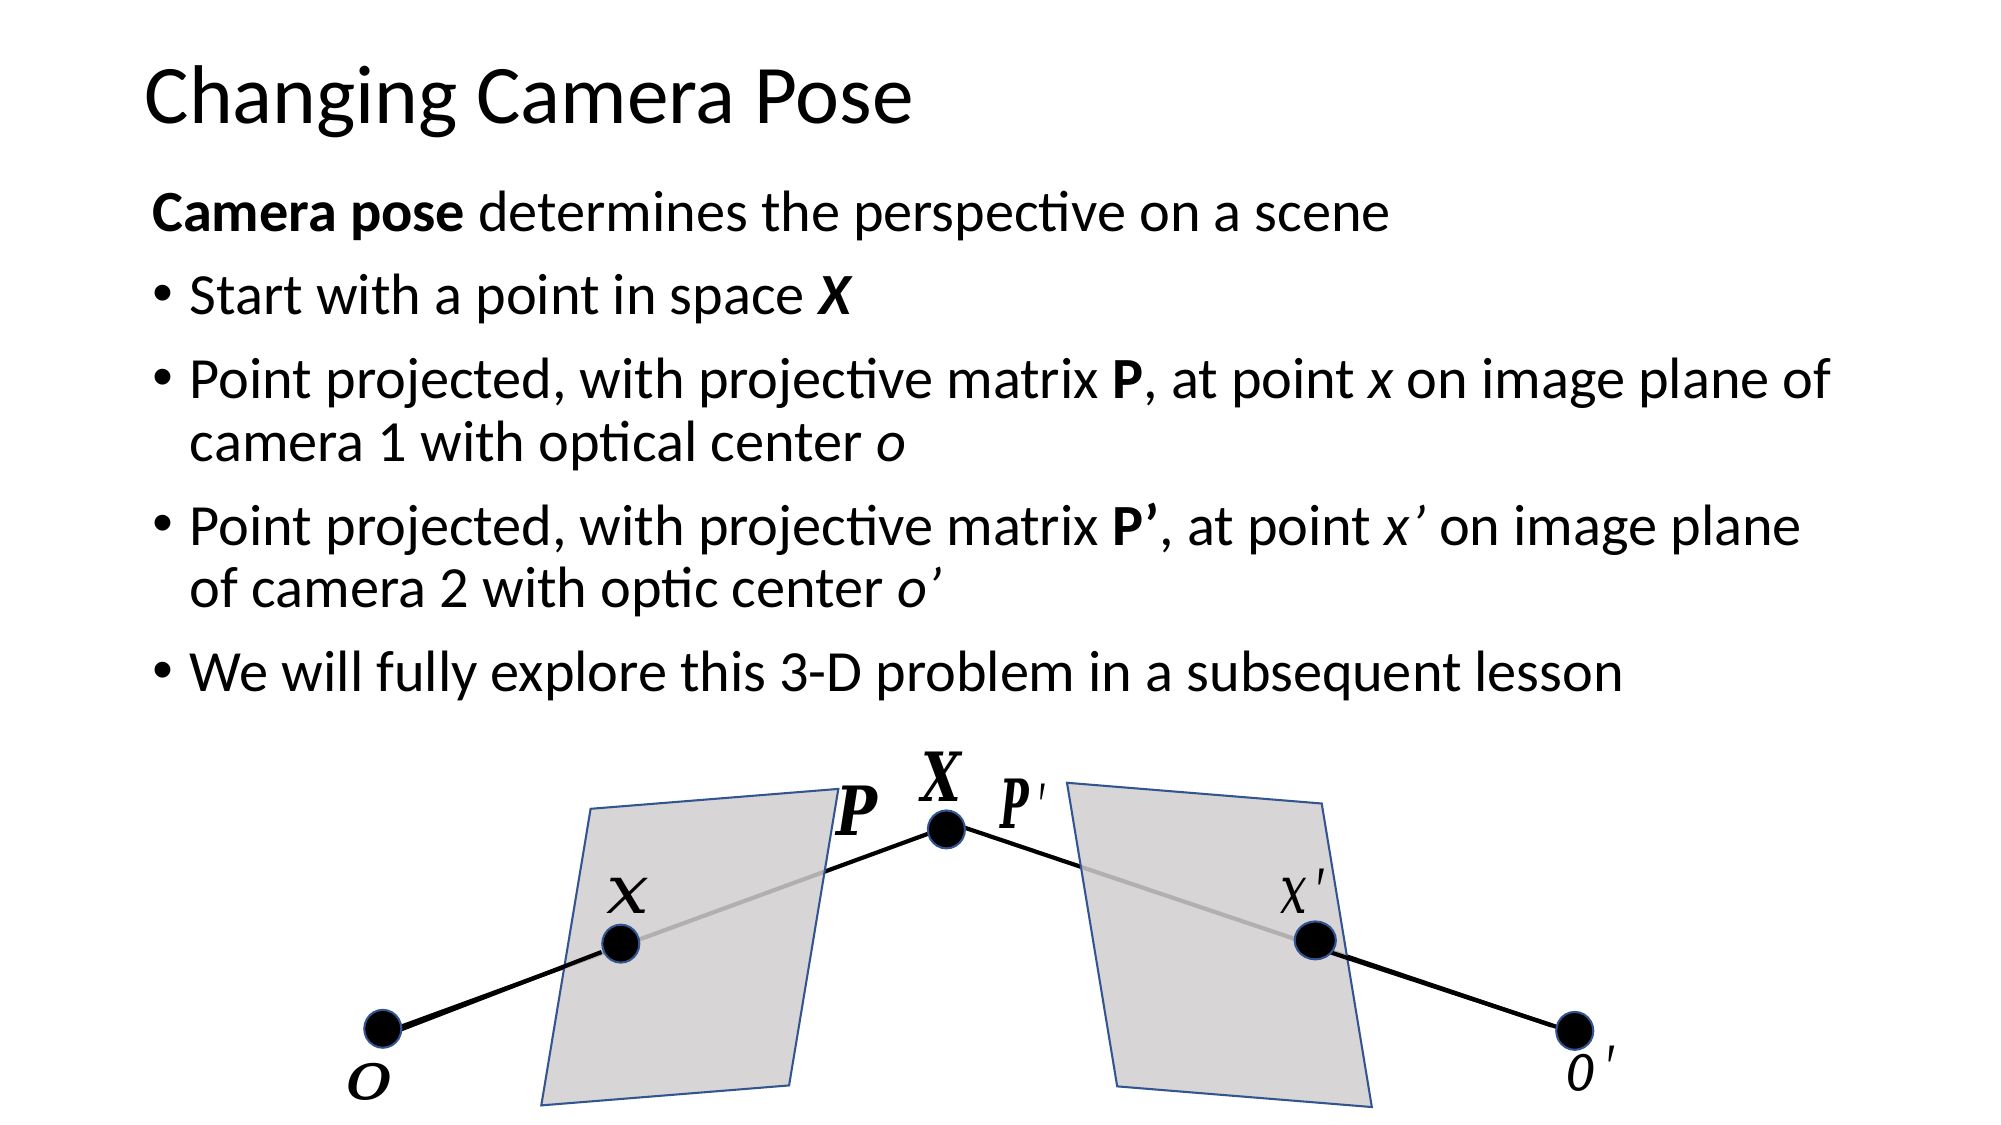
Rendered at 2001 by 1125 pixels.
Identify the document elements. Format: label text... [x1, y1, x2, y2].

text_box [1065, 781, 1327, 824]
title Changing Camera Pose [129, 25, 1855, 169]
text_box [927, 809, 966, 824]
text_box [363, 1008, 402, 1049]
text_box [1106, 1026, 1374, 1109]
list Camera pose determines the perspective on a scene Start with a point in space X Point projected, with projective matrix P, at point x on image plane of camera 1 with optical center o Point projected, with projective matrix P’, at point x’ on image plane of camera 2 with optic center o’ We will fully explore this 3-D problem in a subsequent lesson [137, 173, 1863, 713]
text_box [587, 787, 840, 824]
text_box [540, 1027, 800, 1107]
text_box [1555, 1010, 1595, 1051]
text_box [1309, 945, 1564, 1030]
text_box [402, 824, 955, 1027]
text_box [392, 951, 602, 1033]
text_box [954, 824, 1552, 1026]
